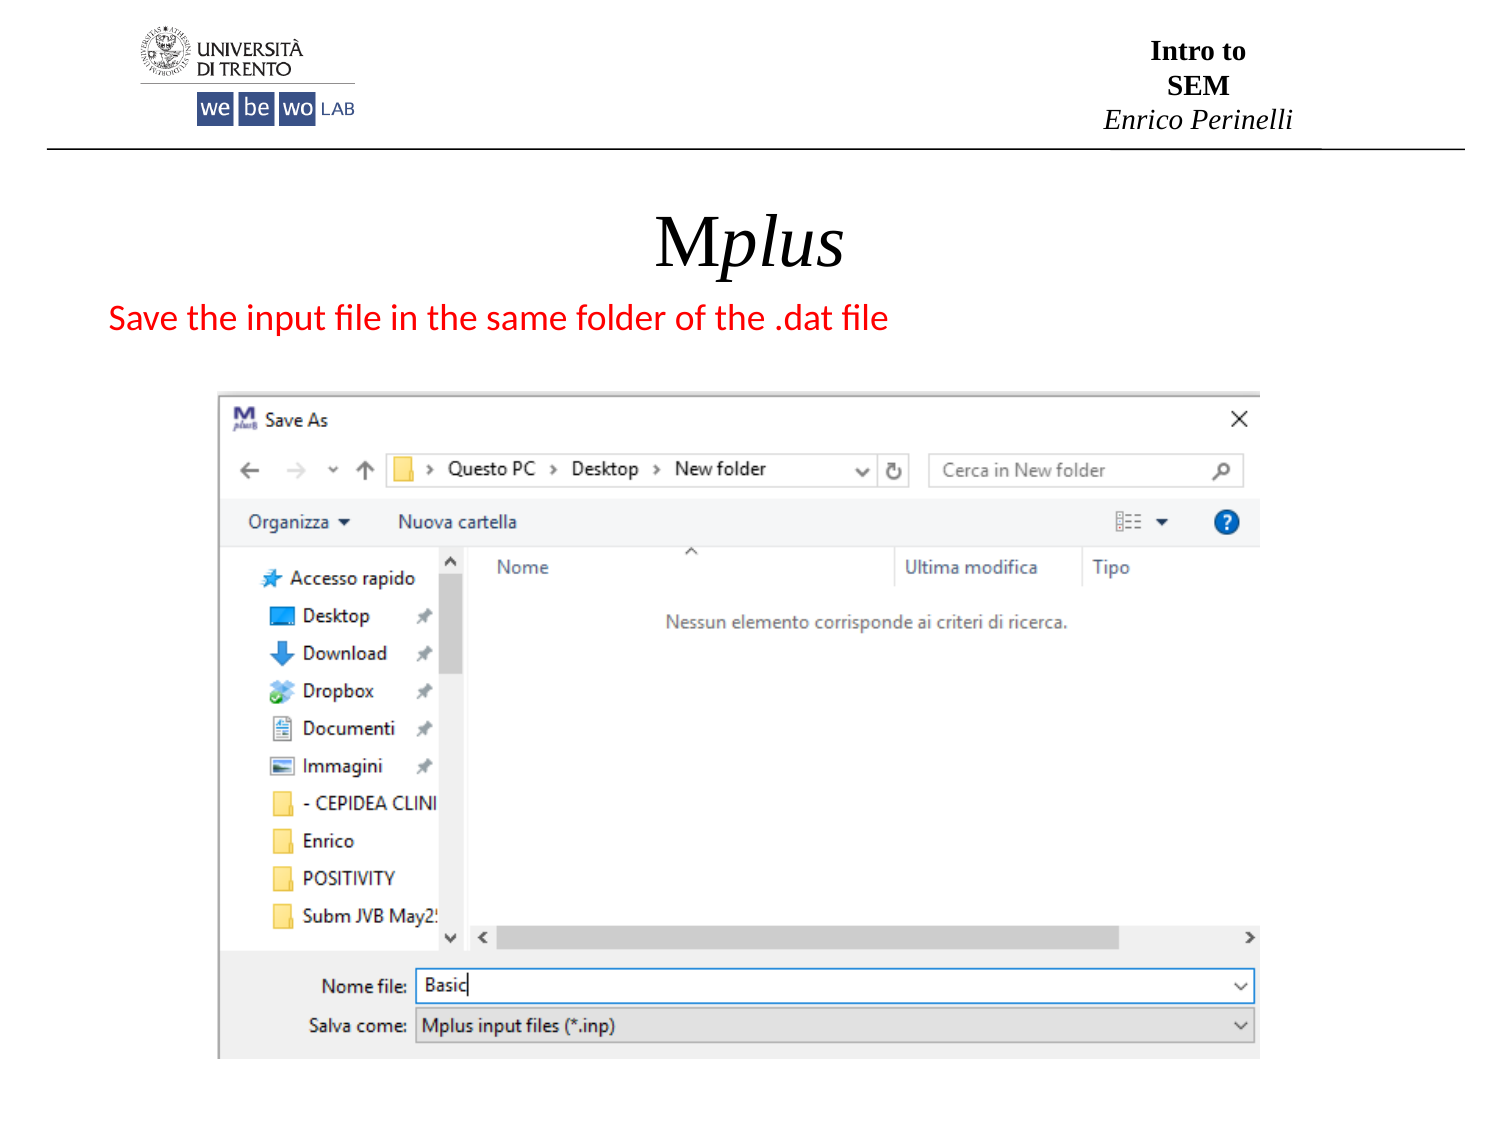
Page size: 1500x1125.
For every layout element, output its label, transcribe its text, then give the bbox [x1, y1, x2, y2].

text_box Intro to SEM Enrico Perinelli [1088, 23, 1309, 143]
text_box Mplus [70, 184, 1430, 290]
picture [217, 391, 1260, 1059]
text_box Save the input file in the same folder of the .dat file [93, 285, 905, 346]
picture [136, 19, 362, 134]
